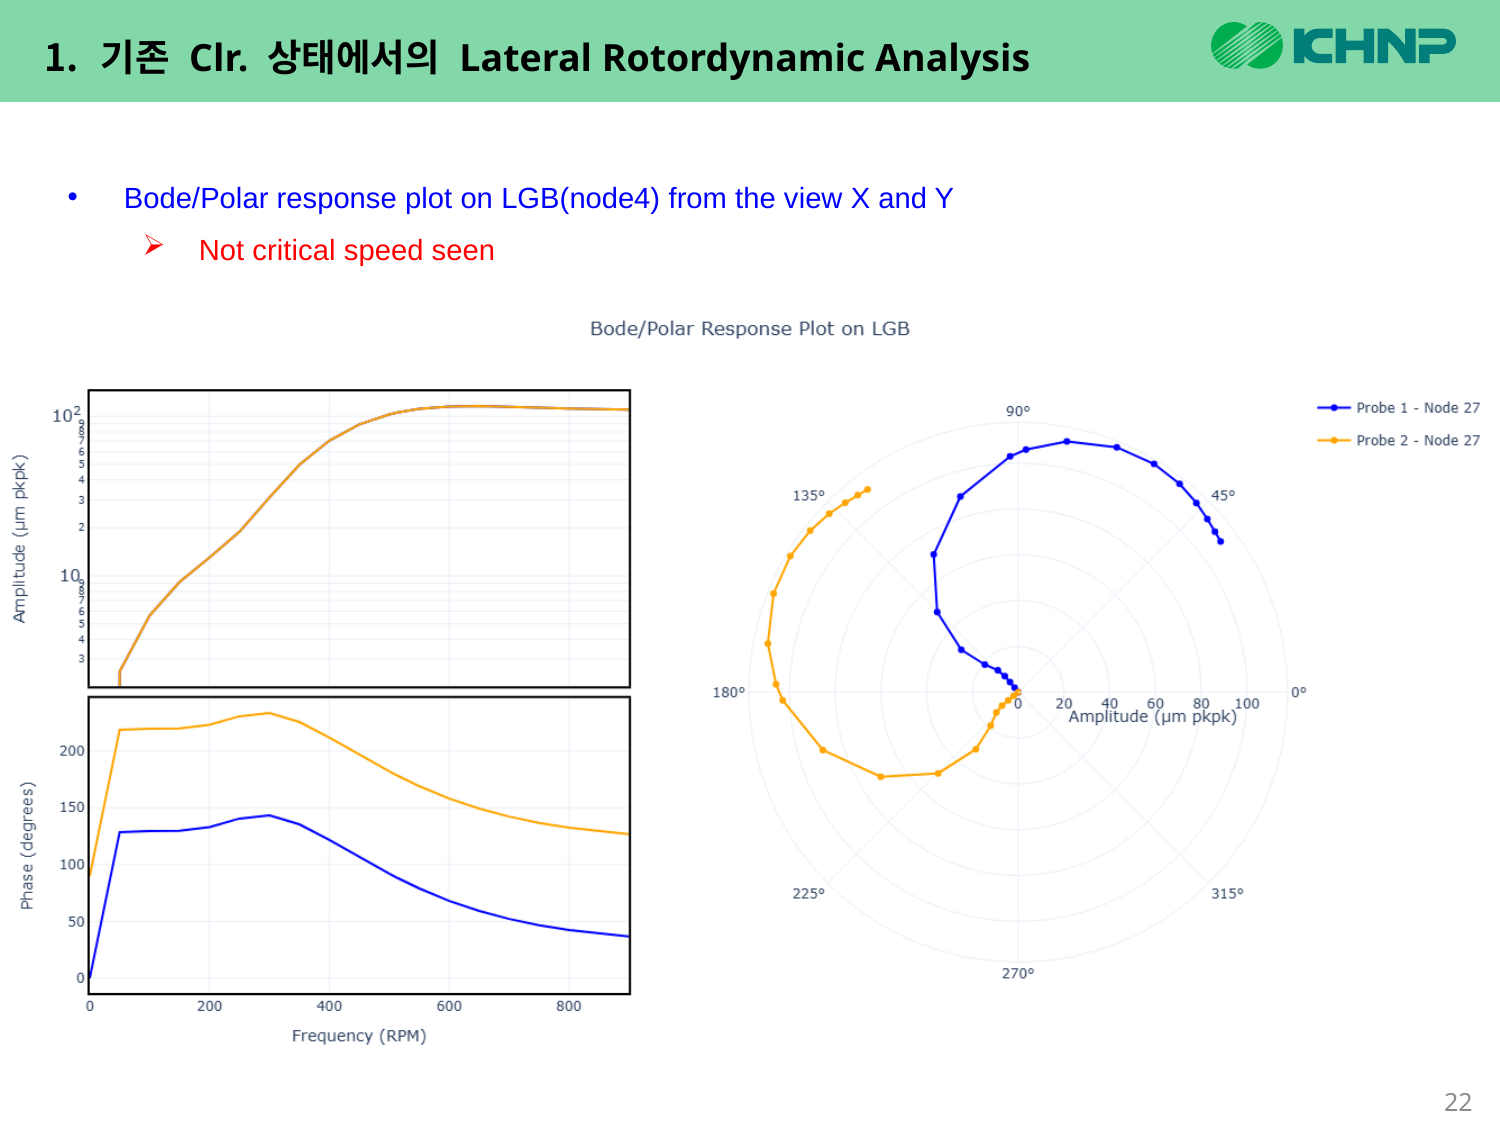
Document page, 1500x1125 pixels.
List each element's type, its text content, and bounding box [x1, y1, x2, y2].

text_box Bode/Polar response plot on LGB(node4) from the view X and Y Not critical speed seen [52, 154, 1424, 274]
text_box 기존 Clr. 상태에서의 Lateral Rotordynamic Analysis [29, 26, 1500, 87]
picture [0, 279, 1500, 1083]
slide_number 22 [1175, 1092, 1488, 1125]
